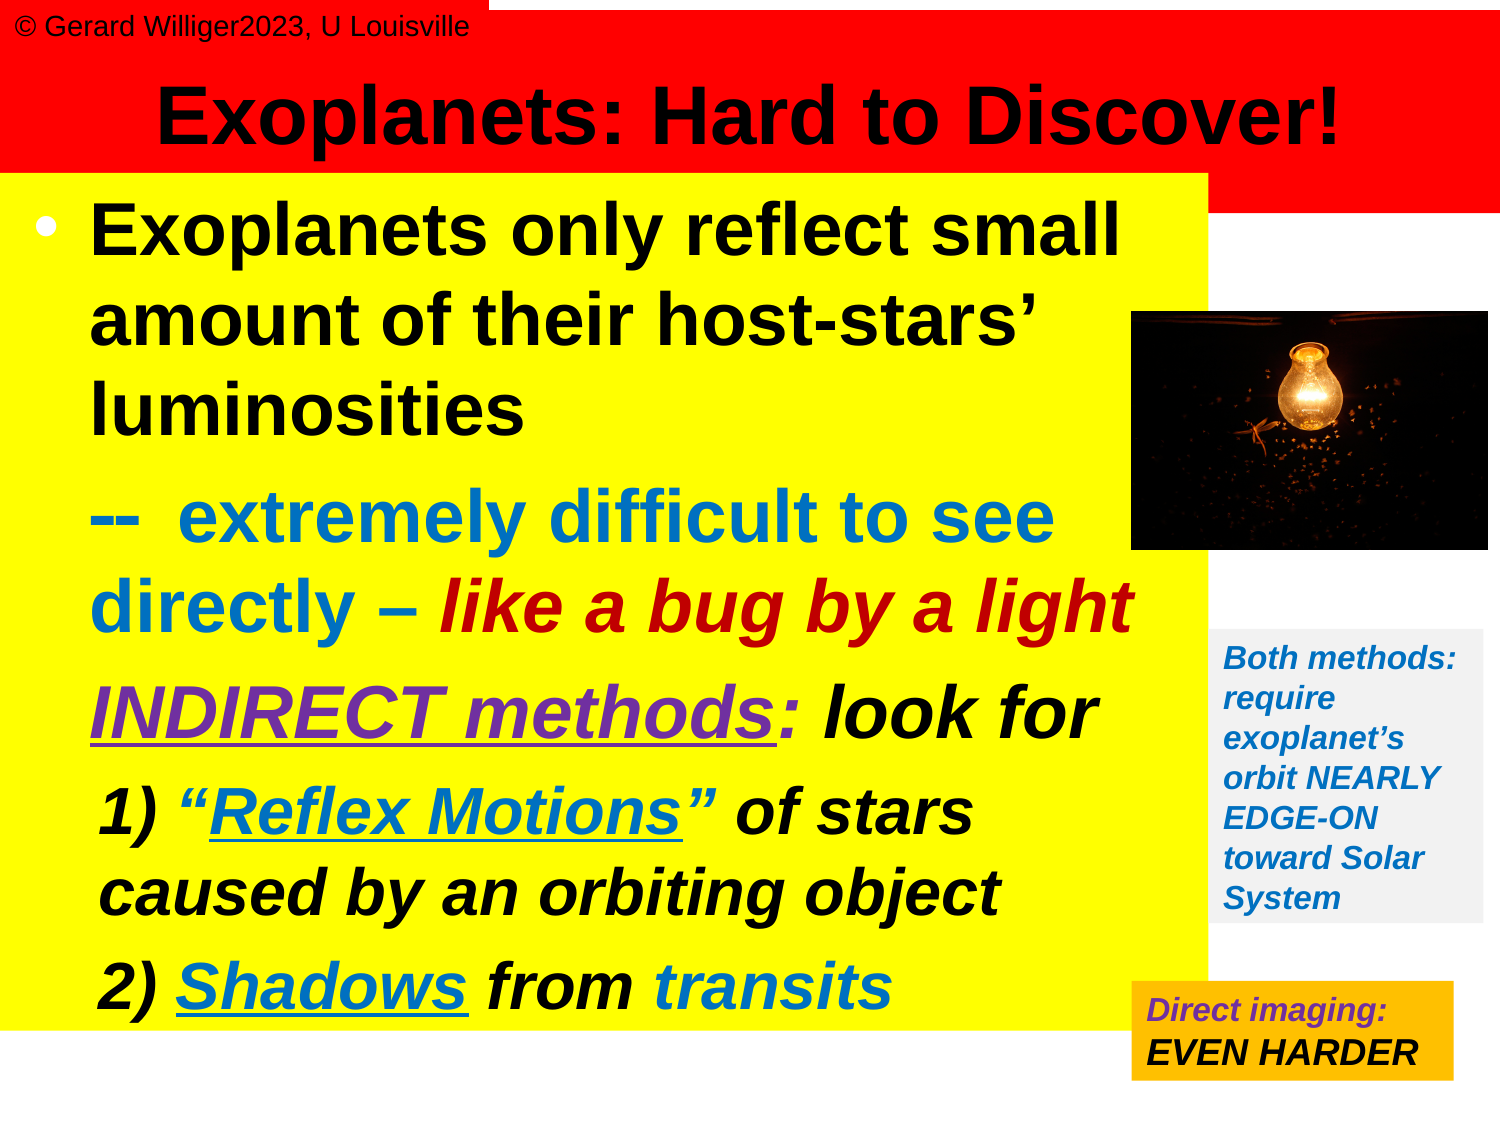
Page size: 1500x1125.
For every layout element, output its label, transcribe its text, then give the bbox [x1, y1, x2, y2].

text_box © Gerard Williger2023, U Louisville [0, 0, 489, 50]
list Exoplanets only reflect small amount of their host-stars’ luminosities -- extremely difficult to see directly – like a bug by a light INDIRECT methods: look for 1) “Reflex Motions” of stars caused by an orbiting object 2) Shadows from transits [0, 172, 1209, 1031]
picture [1131, 311, 1489, 550]
text_box Direct imaging: EVEN HARDER [1131, 980, 1454, 1081]
text_box Both methods: require exoplanet’s orbit NEARLY EDGE-ON toward Solar System [1208, 628, 1484, 924]
title Exoplanets: Hard to Discover! [0, 10, 1500, 214]
